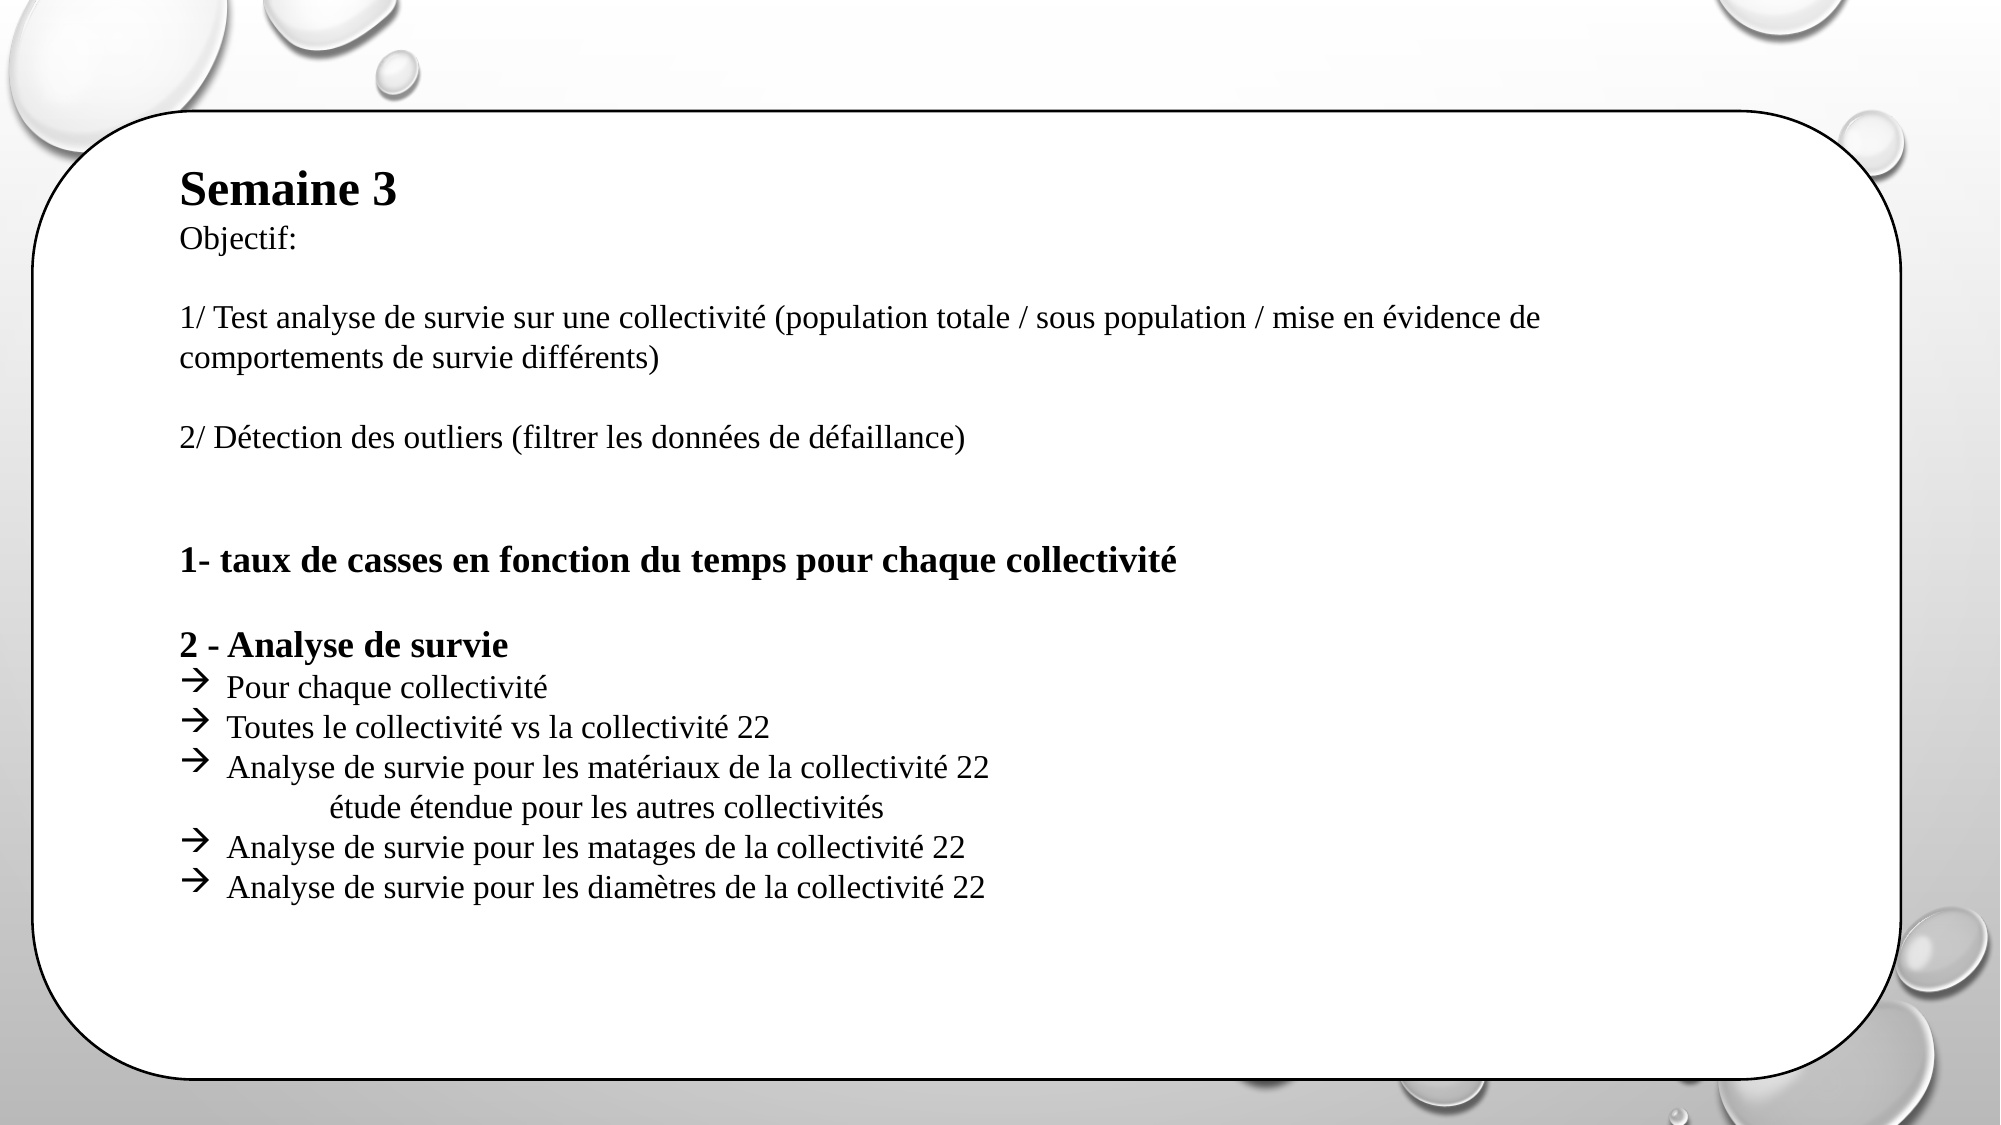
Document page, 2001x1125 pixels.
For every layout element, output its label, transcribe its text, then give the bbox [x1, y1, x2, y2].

text_box [31, 109, 1903, 1081]
text_box Semaine 3 Objectif: 1/ Test analyse de survie sur une collectivité (population totale / sous population / mise en évidence de comportements de survie différents) 2/ Détection des outliers (filtrer les données de défaillance) 1- taux de casses en fonction du temps pour chaque collectivité 2 - Analyse de survie Pour chaque collectivité Toutes le collectivité vs la collectivité 22 Analyse de survie pour les matériaux de la collectivité 22 étude étendue pour les autres collectivités Analyse de survie pour les matages de la collectivité 22 Analyse de survie pour les diamètres de la collectivité 22 [164, 148, 1706, 912]
picture [0, 0, 2000, 1125]
